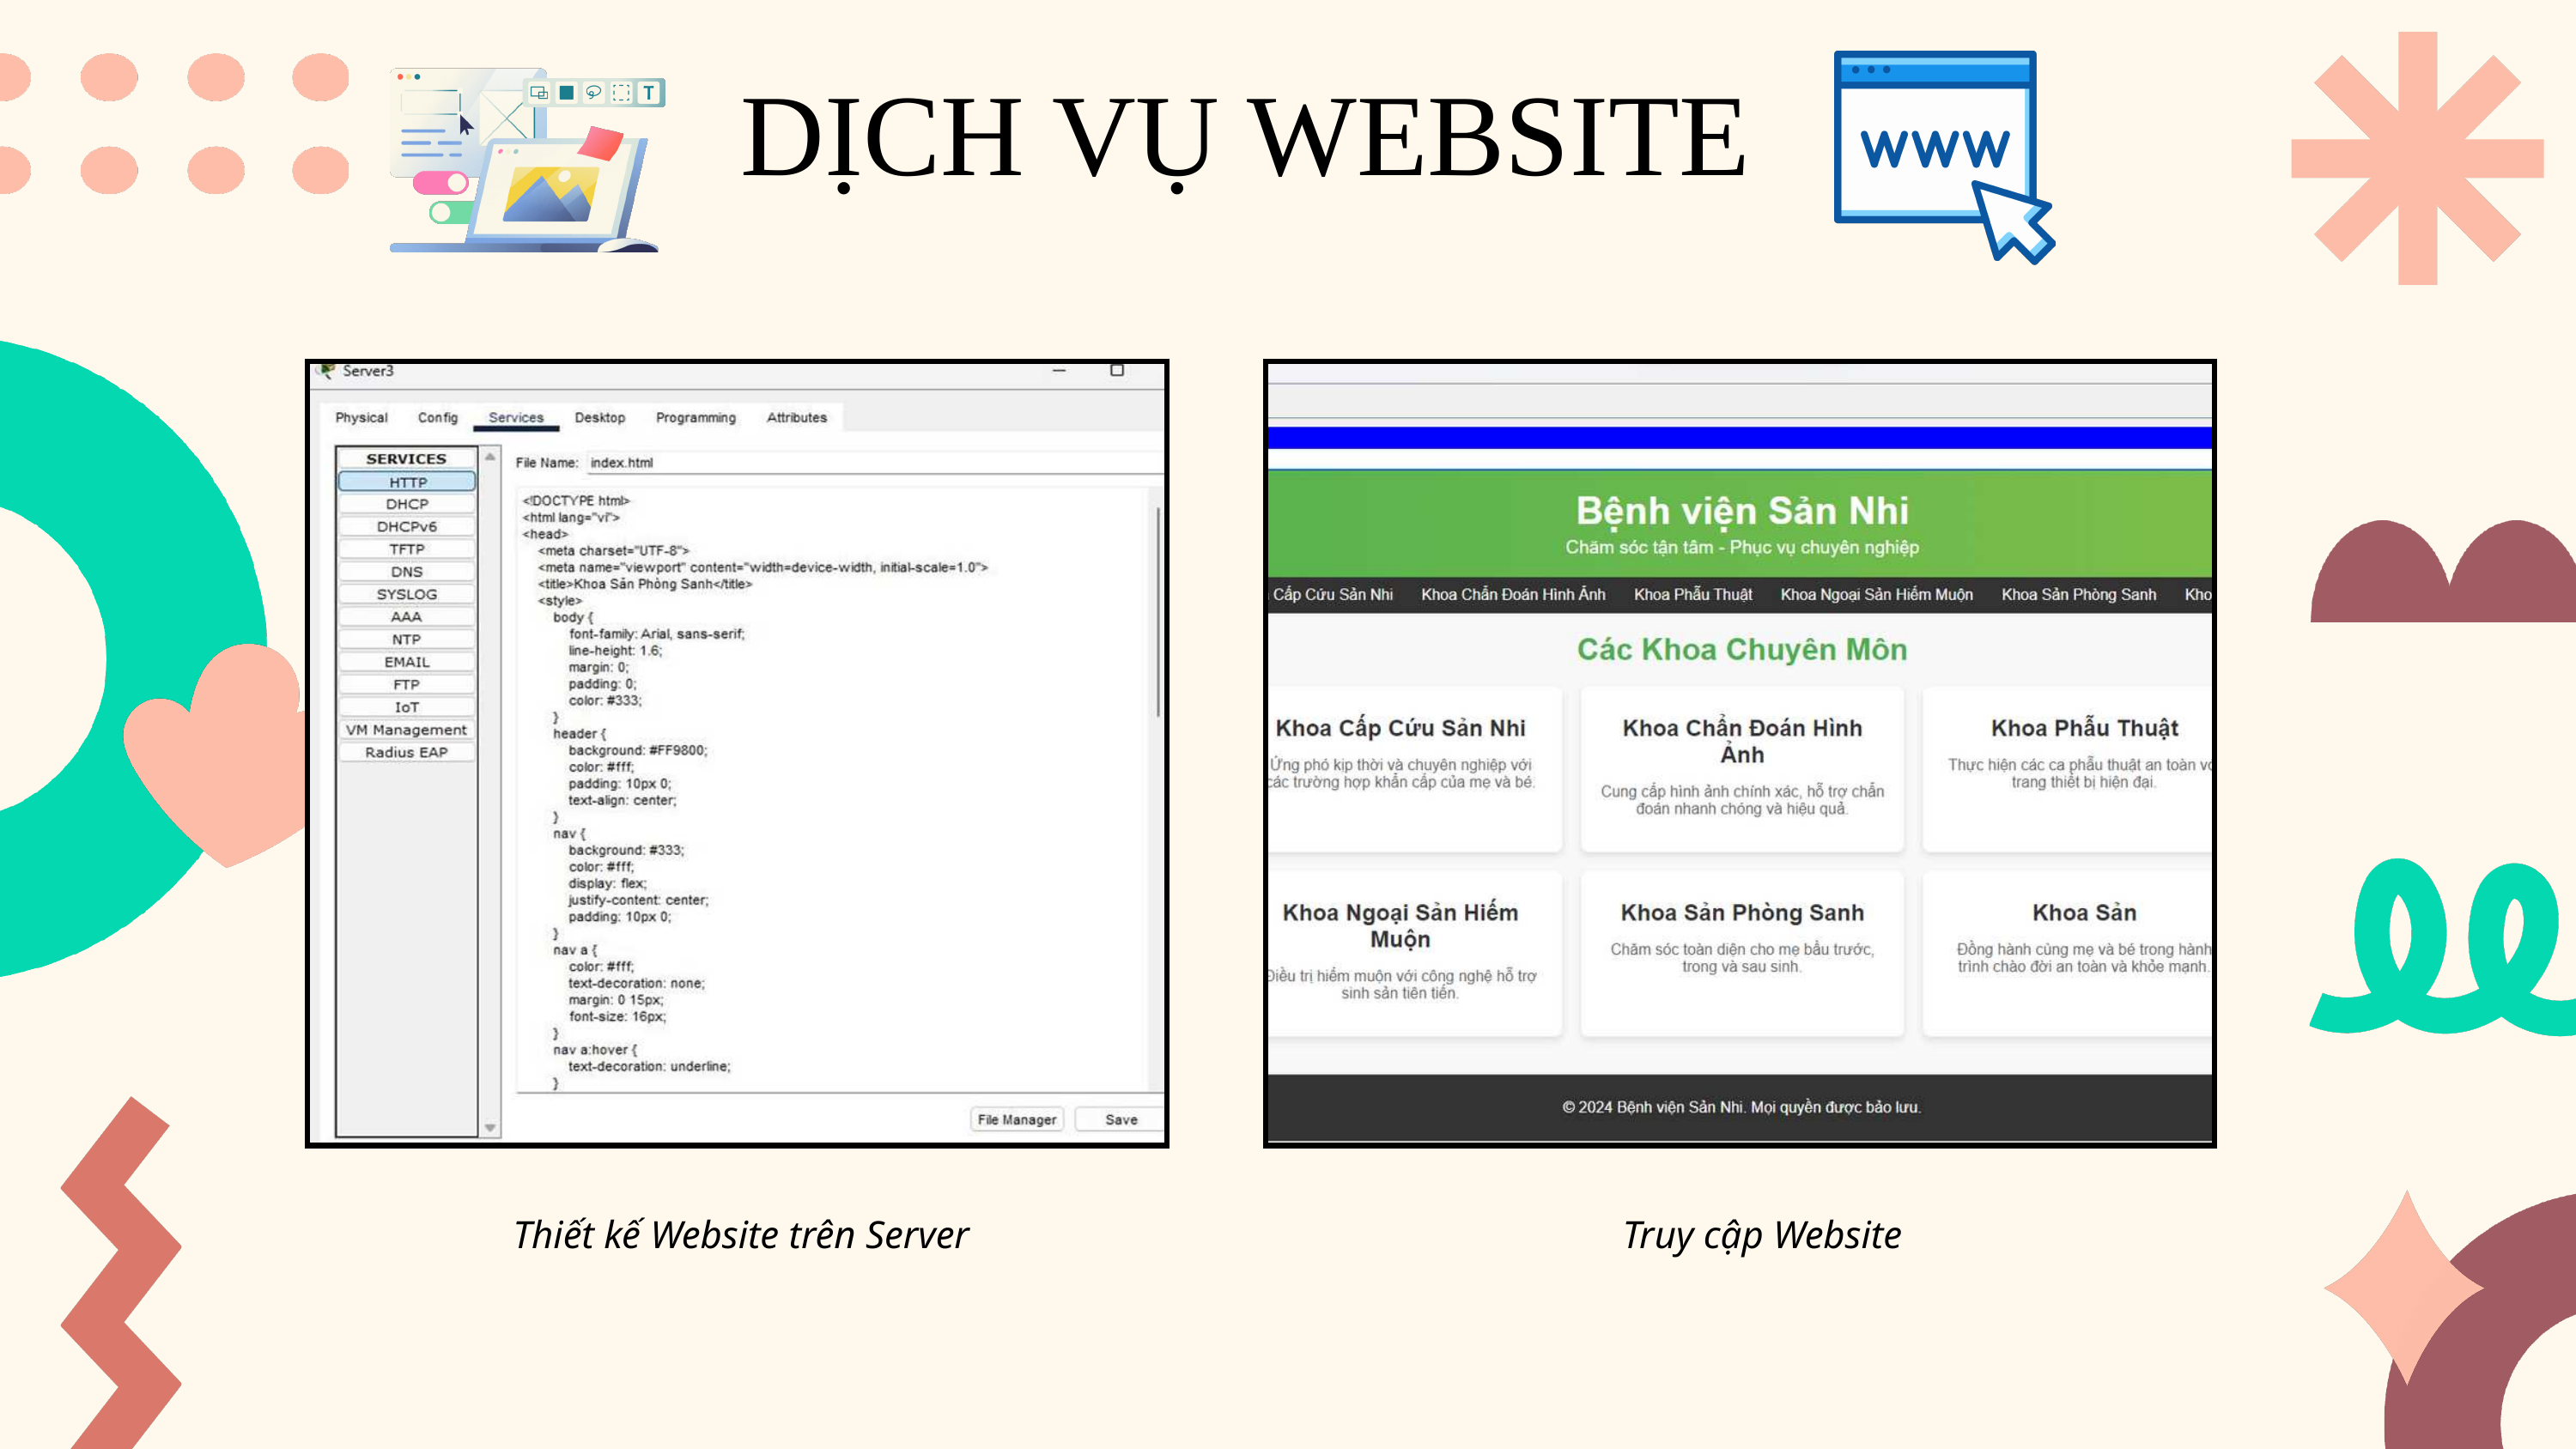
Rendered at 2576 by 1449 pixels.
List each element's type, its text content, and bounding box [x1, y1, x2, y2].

text_box [2324, 1190, 2486, 1386]
picture [390, 64, 682, 252]
text_box [2291, 32, 2544, 285]
text_box [2309, 858, 2576, 1038]
text_box [1834, 199, 2057, 265]
text_box [121, 640, 307, 868]
text_box Thiết kế Website trên Server [486, 1203, 997, 1257]
text_box [0, 53, 349, 195]
text_box [2309, 520, 2576, 622]
text_box [60, 1096, 182, 1449]
text_box DỊCH VỤ WEBSITE [390, 35, 2102, 199]
text_box Truy cập Website [1536, 1203, 1988, 1257]
text_box [307, 361, 1168, 1146]
text_box [2384, 1190, 2576, 1449]
text_box [0, 336, 267, 981]
text_box [1266, 361, 2215, 1146]
